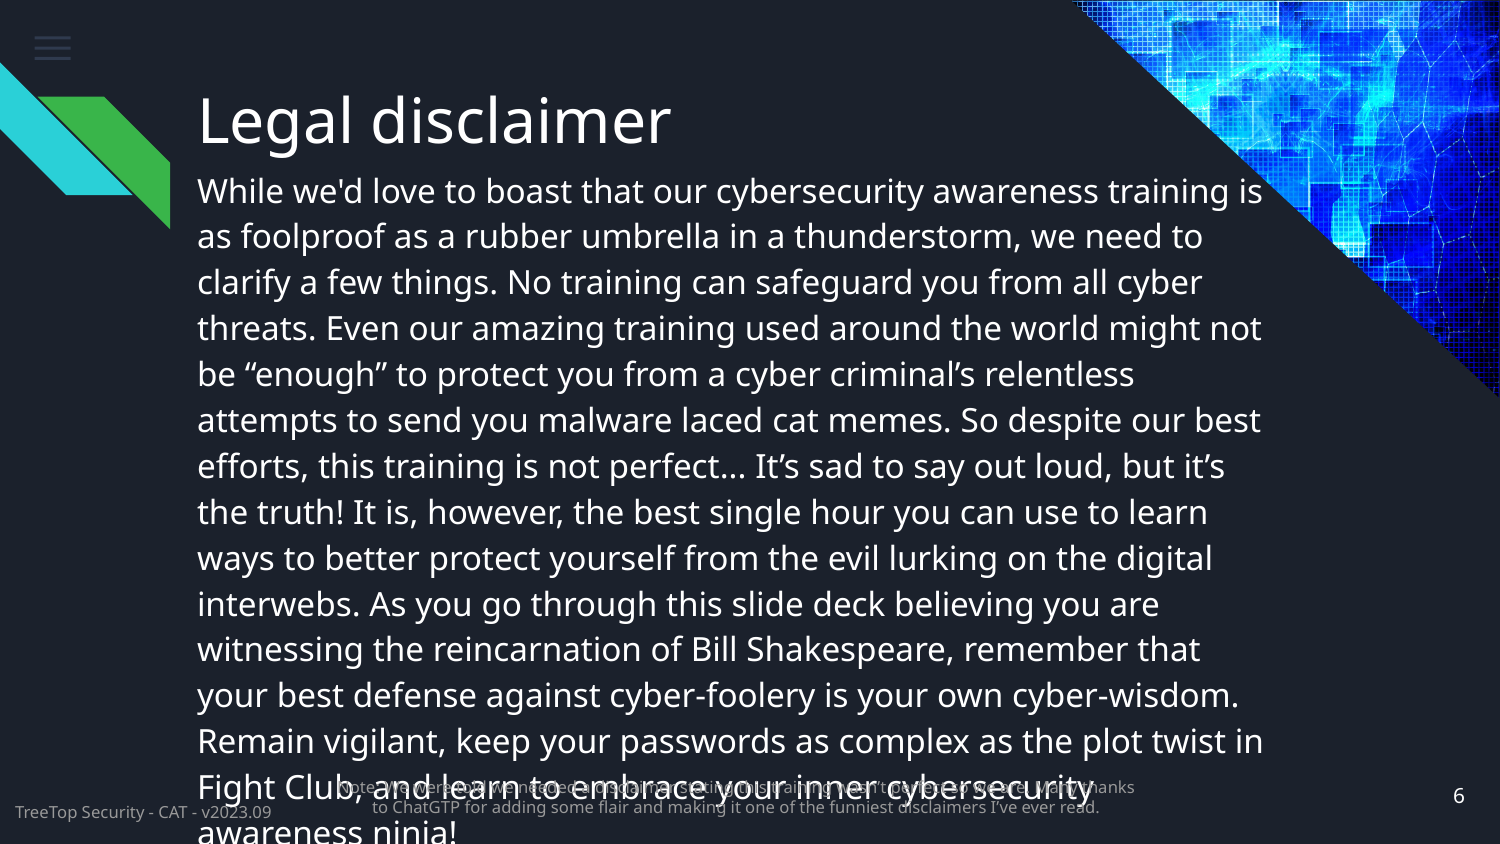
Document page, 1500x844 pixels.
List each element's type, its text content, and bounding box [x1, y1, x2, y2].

text_box Note: We were told we needed a disclaimer stating this training wasn’t perfect so we are. Many thanks to ChatGTP for adding some flair and making it one of the funniest disclaimers I’ve ever read. [315, 764, 1159, 830]
picture [1071, 0, 1500, 398]
list While we'd love to boast that our cybersecurity awareness training is as foolproof as a rubber umbrella in a thunderstorm, we need to clarify a few things. No training can safeguard you from all cyber threats. Even our amazing training used around the world might not be “enough” to protect you from a cyber criminal’s relentless attempts to send you malware laced cat memes. So despite our best efforts, this training is not perfect... It’s sad to say out loud, but it’s the truth! It is, however, the best single hour you can use to learn ways to better protect yourself from the evil lurking on the digital interwebs. As you go through this slide deck believing you are witnessing the reincarnation of Bill Shakespeare, remember that your best defense against cyber-foolery is your own cyber-wisdom. Remain vigilant, keep your passwords as complex as the plot twist in Fight Club, and learn to embrace your inner cybersecurity awareness ninja! [182, 148, 1285, 744]
title Legal disclaimer [182, 54, 1065, 148]
text_box TreeTop Security - CAT - v2023.09 [0, 779, 490, 844]
slide_number ‹#› [1389, 764, 1480, 830]
